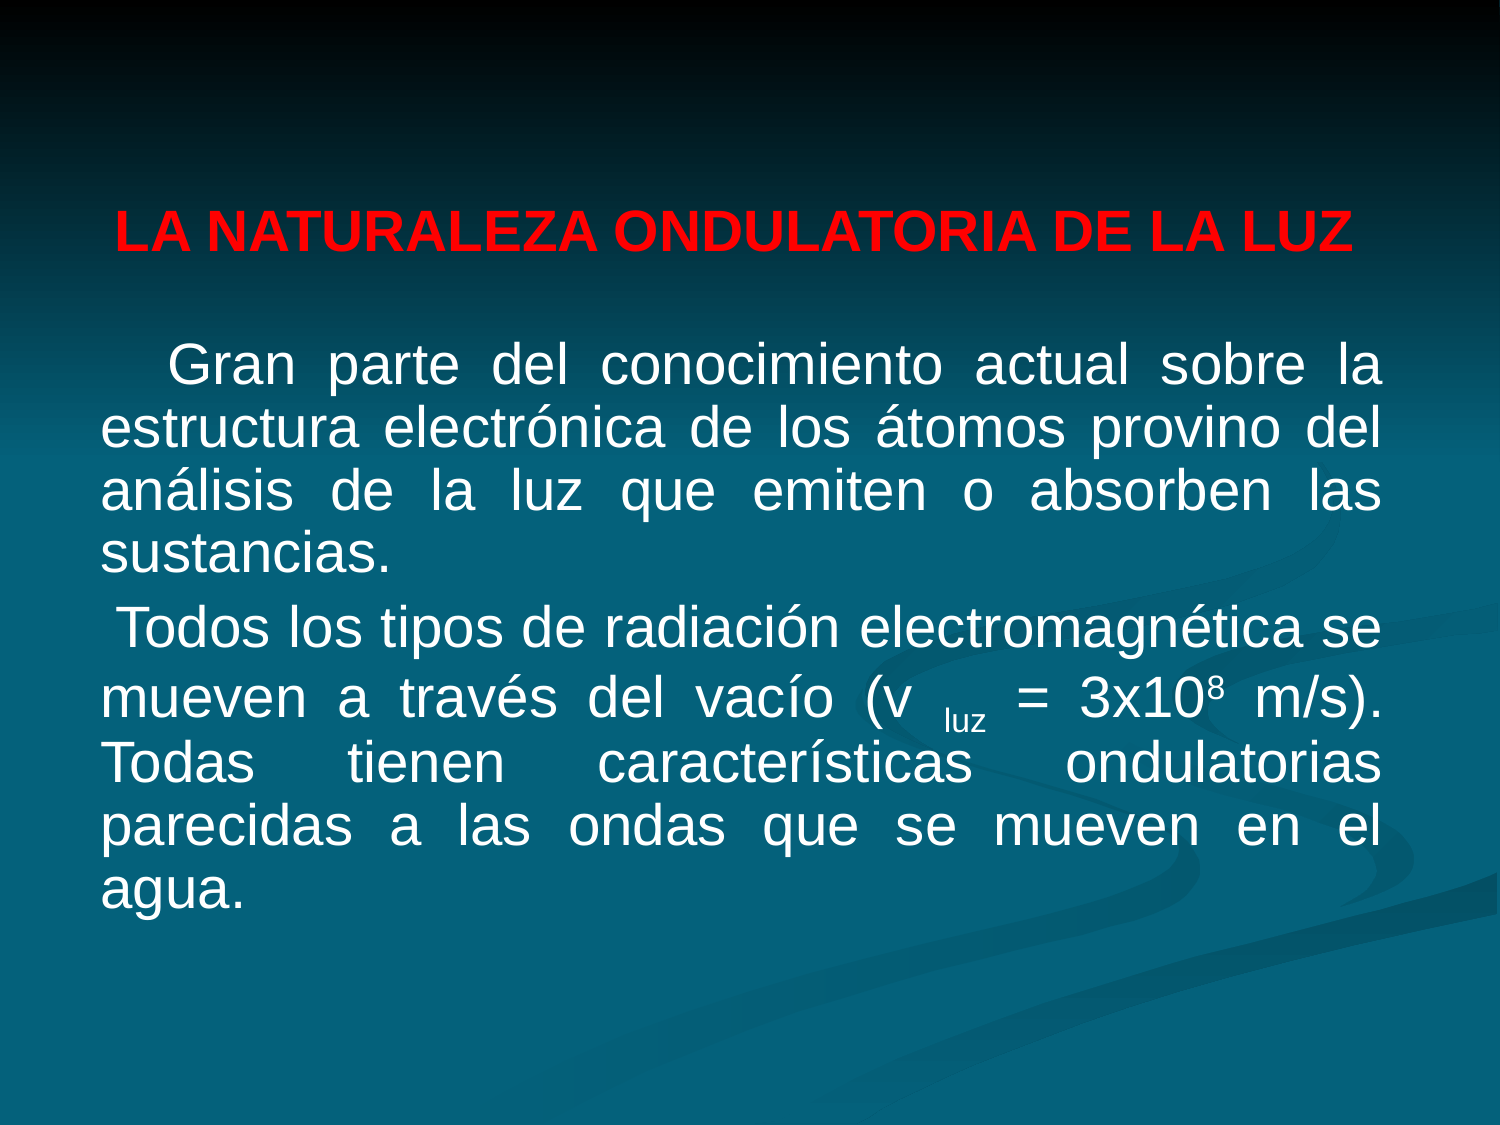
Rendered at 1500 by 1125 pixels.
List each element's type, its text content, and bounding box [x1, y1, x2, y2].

text_box Gran parte del conocimiento actual sobre la estructura electrónica de los átomos provino del análisis de la luz que emiten o absorben las sustancias. Todos los tipos de radiación electromagnética se mueven a través del vacío (v luz = 3x108 m/s). Todas tienen características ondulatorias parecidas a las ondas que se mueven en el agua. [29, 326, 1400, 1059]
text_box LA NATURALEZA ONDULATORIA DE LA LUZ [100, 186, 1451, 374]
